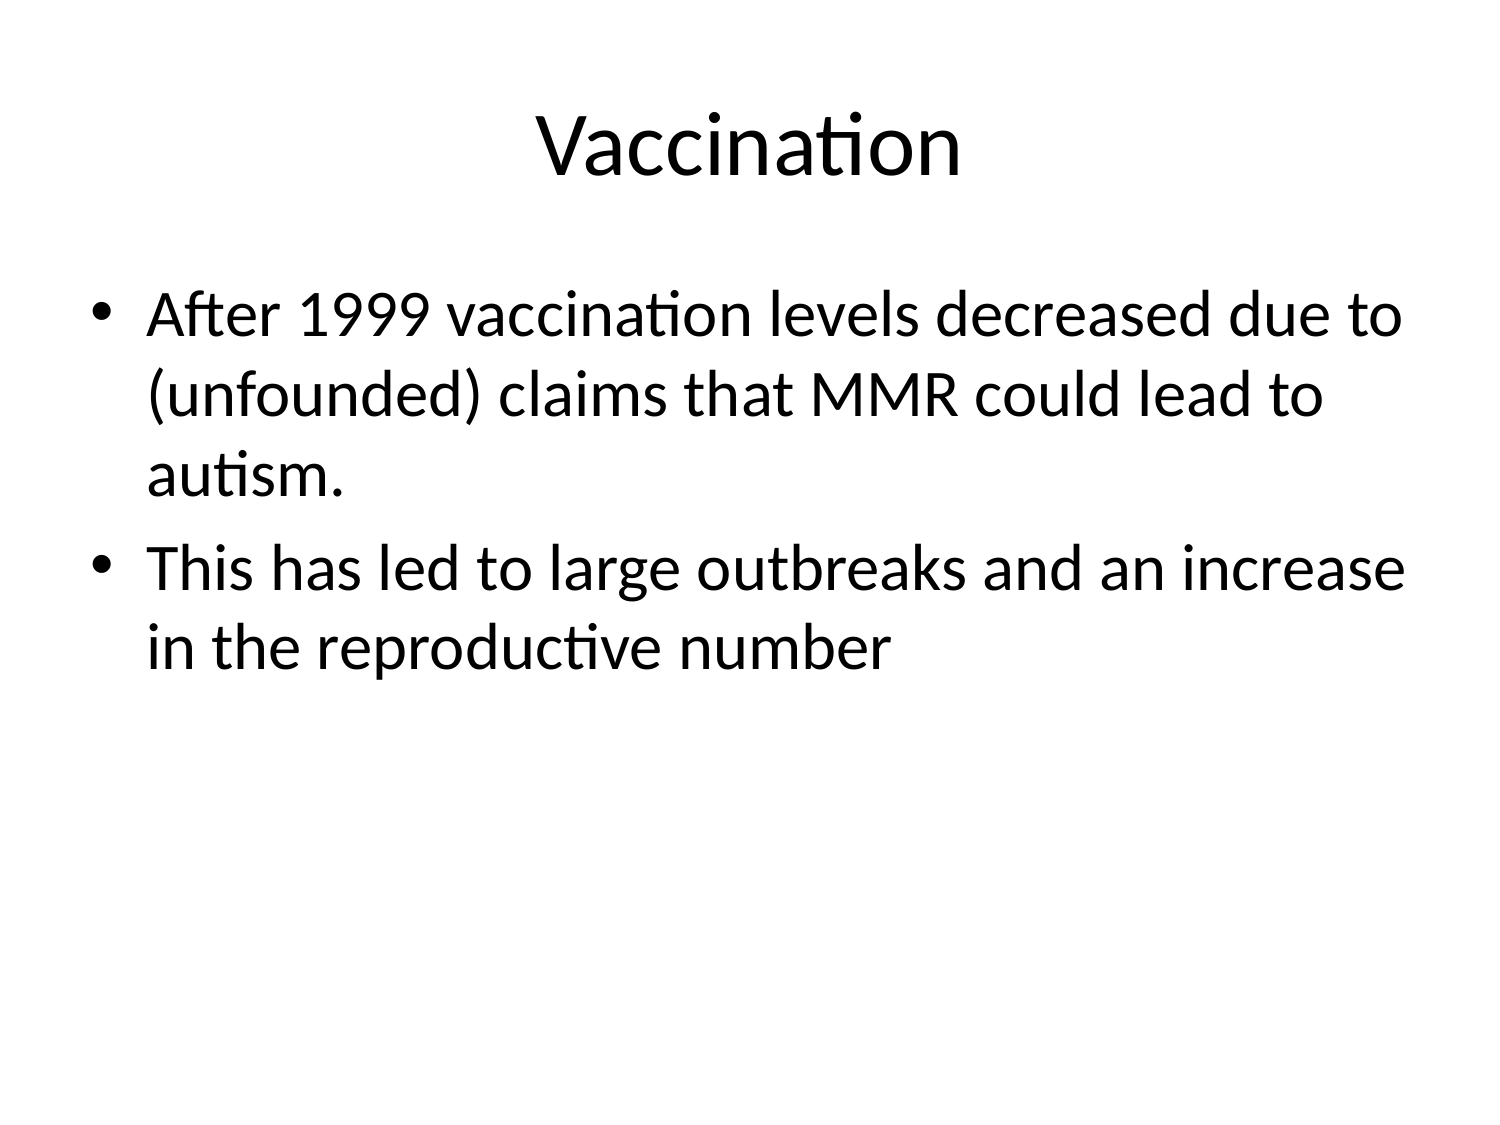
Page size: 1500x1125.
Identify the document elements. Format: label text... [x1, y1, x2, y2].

list After 1999 vaccination levels decreased due to (unfounded) claims that MMR could lead to autism. This has led to large outbreaks and an increase in the reproductive number [75, 262, 1425, 1005]
title Vaccination [75, 45, 1425, 233]
